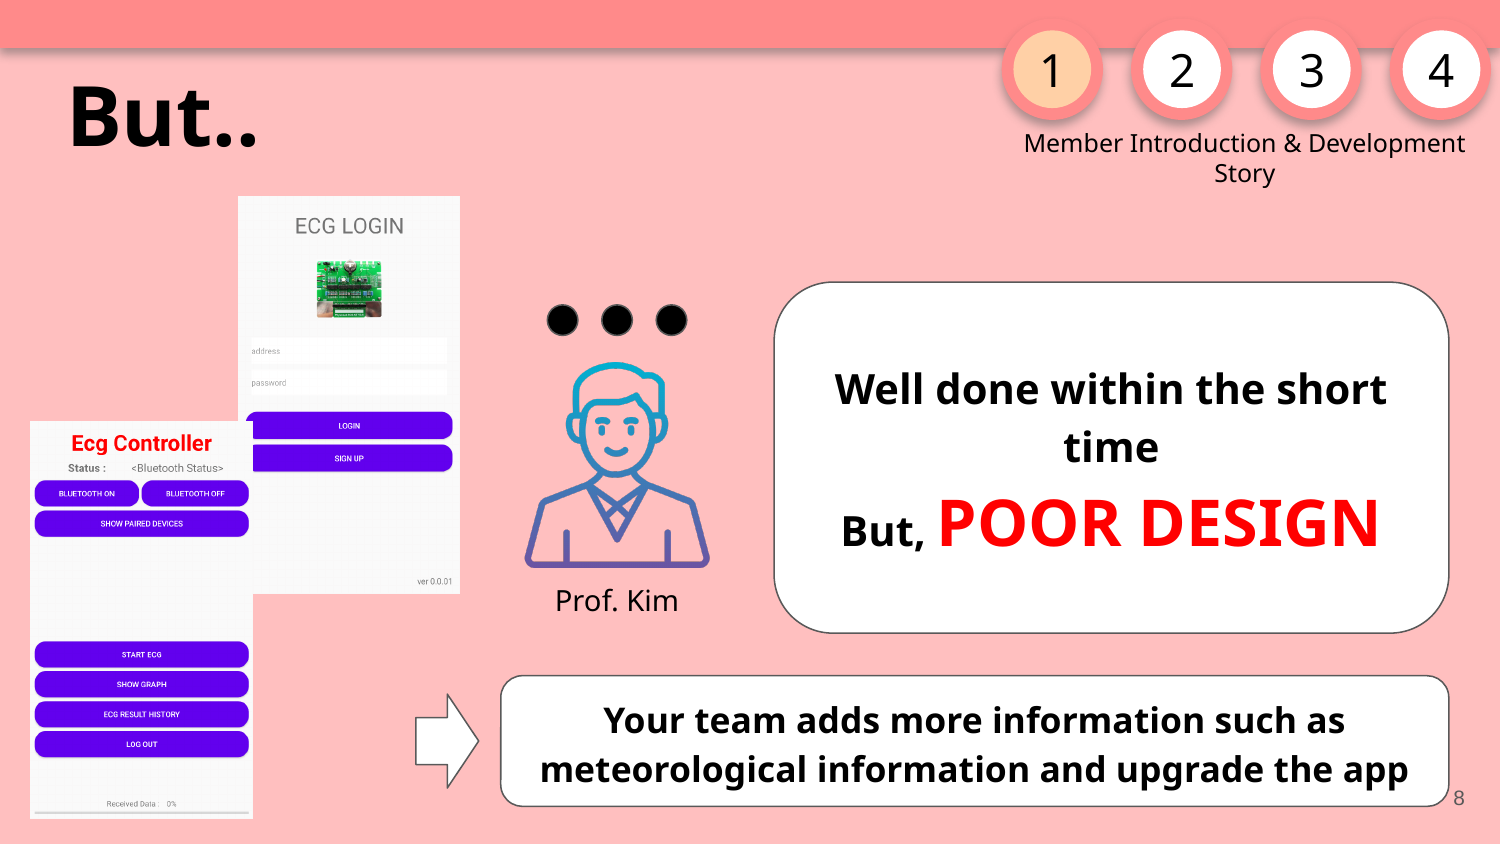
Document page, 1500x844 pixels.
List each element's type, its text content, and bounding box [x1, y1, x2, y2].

text_box Well done within the short time But, POOR DESIGN [774, 282, 1449, 634]
text_box [547, 304, 578, 336]
slide_number ‹#› [1389, 764, 1480, 830]
text_box Your team adds more information such as meteorological information and upgrade the app [500, 675, 1449, 807]
text_box Prof. Kim [528, 577, 706, 633]
title But.. [51, 128, 988, 142]
text_box [601, 304, 633, 336]
picture [514, 362, 720, 568]
text_box [656, 304, 687, 336]
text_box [0, 0, 1500, 121]
text_box Member Introduction & Development Story [988, 127, 1500, 203]
picture [30, 196, 461, 819]
text_box [415, 694, 479, 789]
